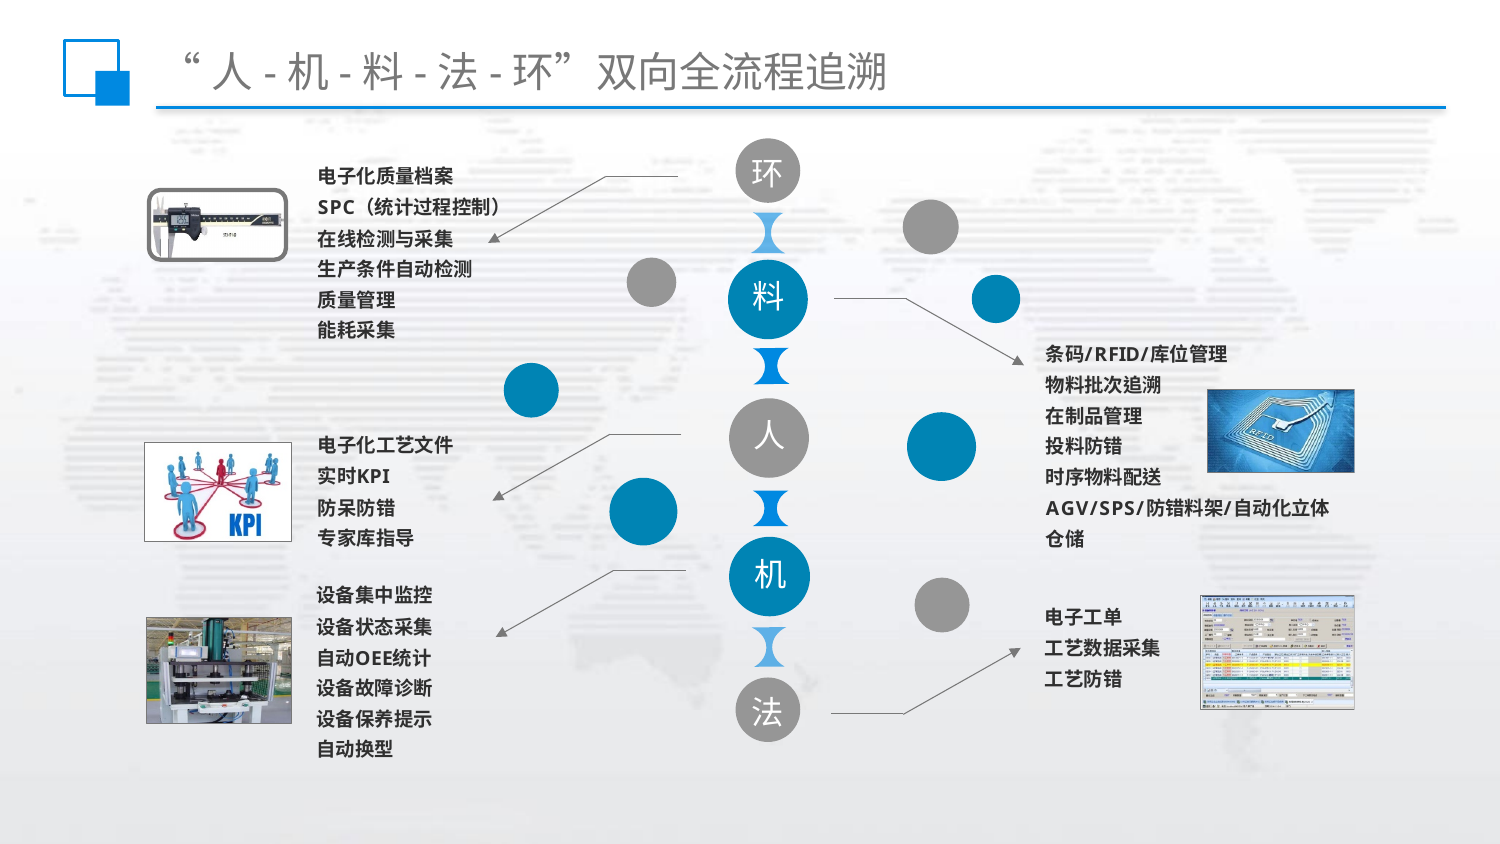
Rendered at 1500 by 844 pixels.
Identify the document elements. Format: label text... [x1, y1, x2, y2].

title “人-机-料-法-环”双向全流程追溯 [148, 43, 1117, 99]
picture [0, 3, 1500, 844]
